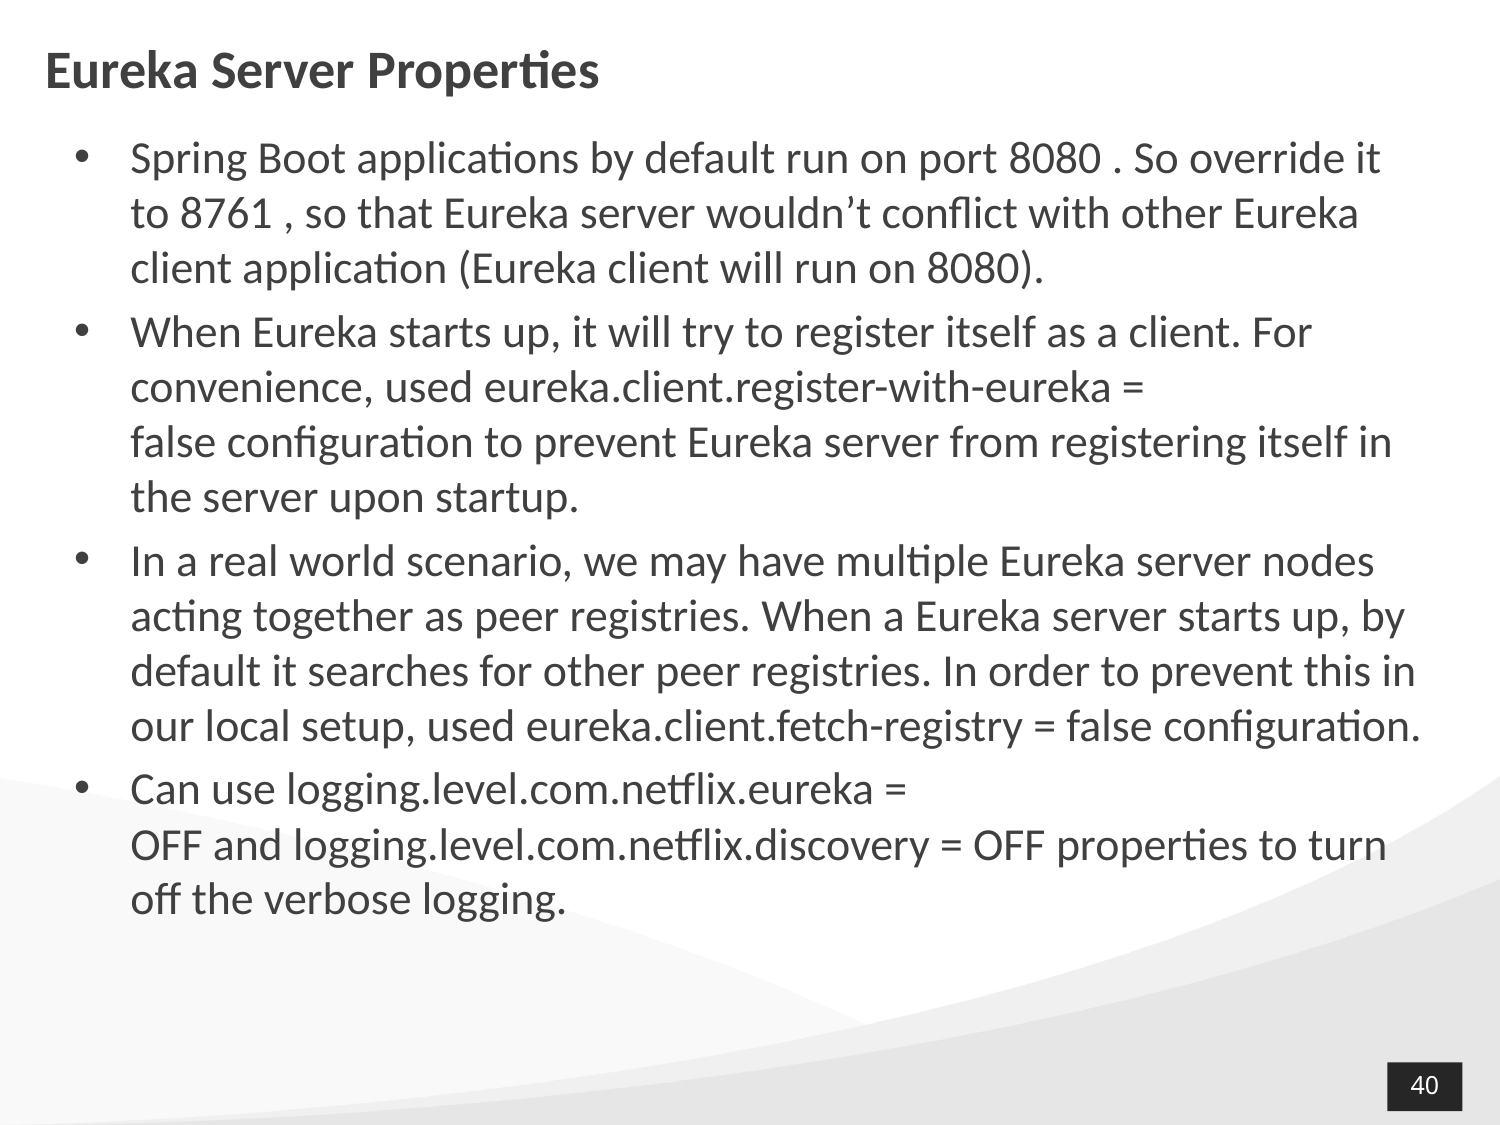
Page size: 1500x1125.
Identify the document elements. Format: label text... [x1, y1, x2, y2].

title Eureka Server Properties [30, 21, 1478, 113]
picture [0, 0, 1500, 1125]
list Spring Boot applications by default run on port 8080 . So override it to 8761 , so that Eureka server wouldn’t conflict with other Eureka client application (Eureka client will run on 8080). When Eureka starts up, it will try to register itself as a client. For convenience, used eureka.client.register-with-eureka = false configuration to prevent Eureka server from registering itself in the server upon startup. In a real world scenario, we may have multiple Eureka server nodes acting together as peer registries. When a Eureka server starts up, by default it searches for other peer registries. In order to prevent this in our local setup, used eureka.client.fetch-registry = false configuration. Can use logging.level.com.netflix.eureka = OFF and logging.level.com.netflix.discovery = OFF properties to turn off the verbose logging. [59, 120, 1438, 1075]
